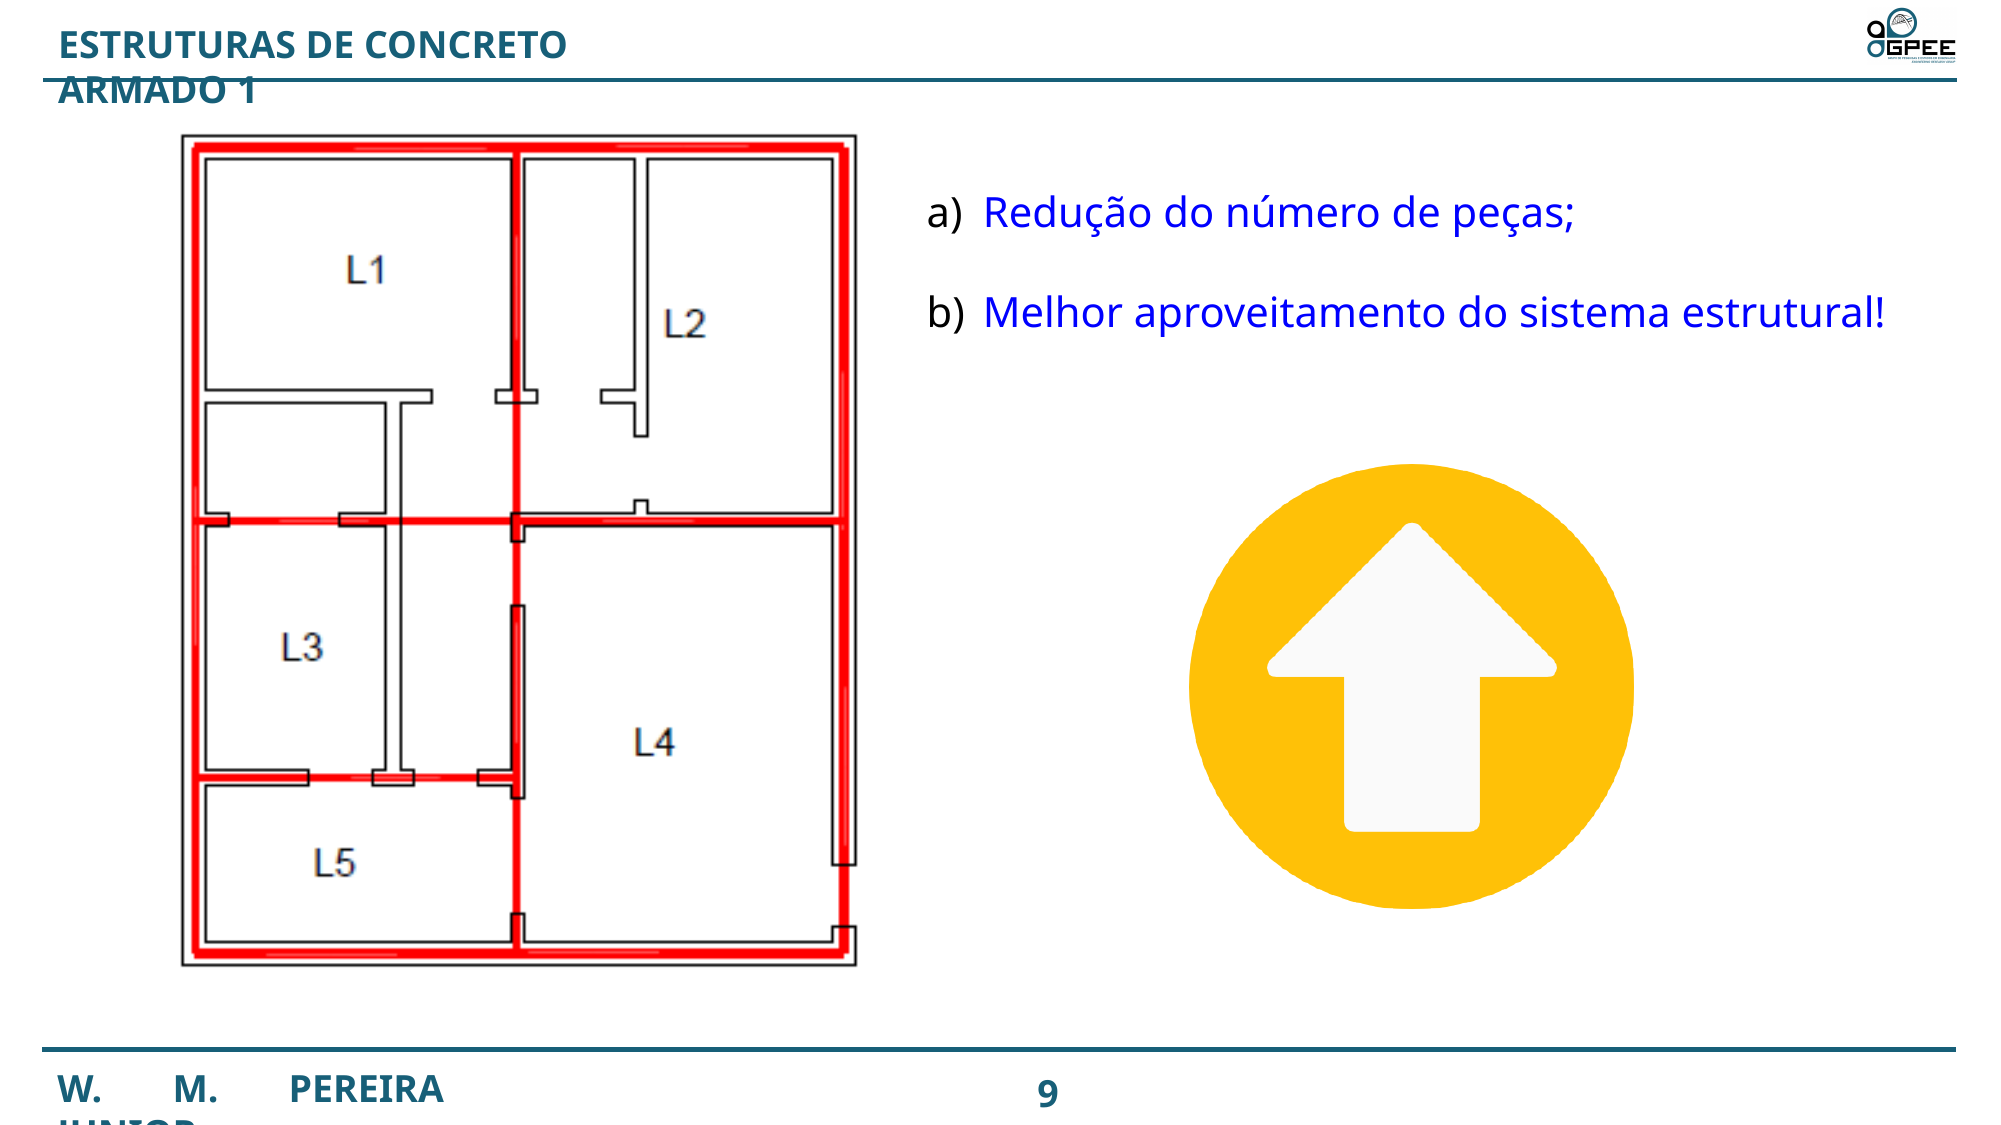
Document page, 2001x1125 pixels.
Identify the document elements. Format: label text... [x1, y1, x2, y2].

picture [1866, 6, 1957, 65]
text_box W. M. PEREIRA JUNIOR [42, 1058, 460, 1125]
text_box Redução do número de peças; Melhor aproveitamento do sistema estrutural! [911, 153, 1912, 444]
picture [1189, 464, 1635, 910]
text_box ESTRUTURAS DE CONCRETO ARMADO 1 [43, 13, 729, 79]
text_box ESTRUTURAS DE CONCRETO ARMADO 1 [43, 91, 729, 119]
picture [159, 119, 891, 998]
text_box 9 [999, 1062, 1098, 1125]
